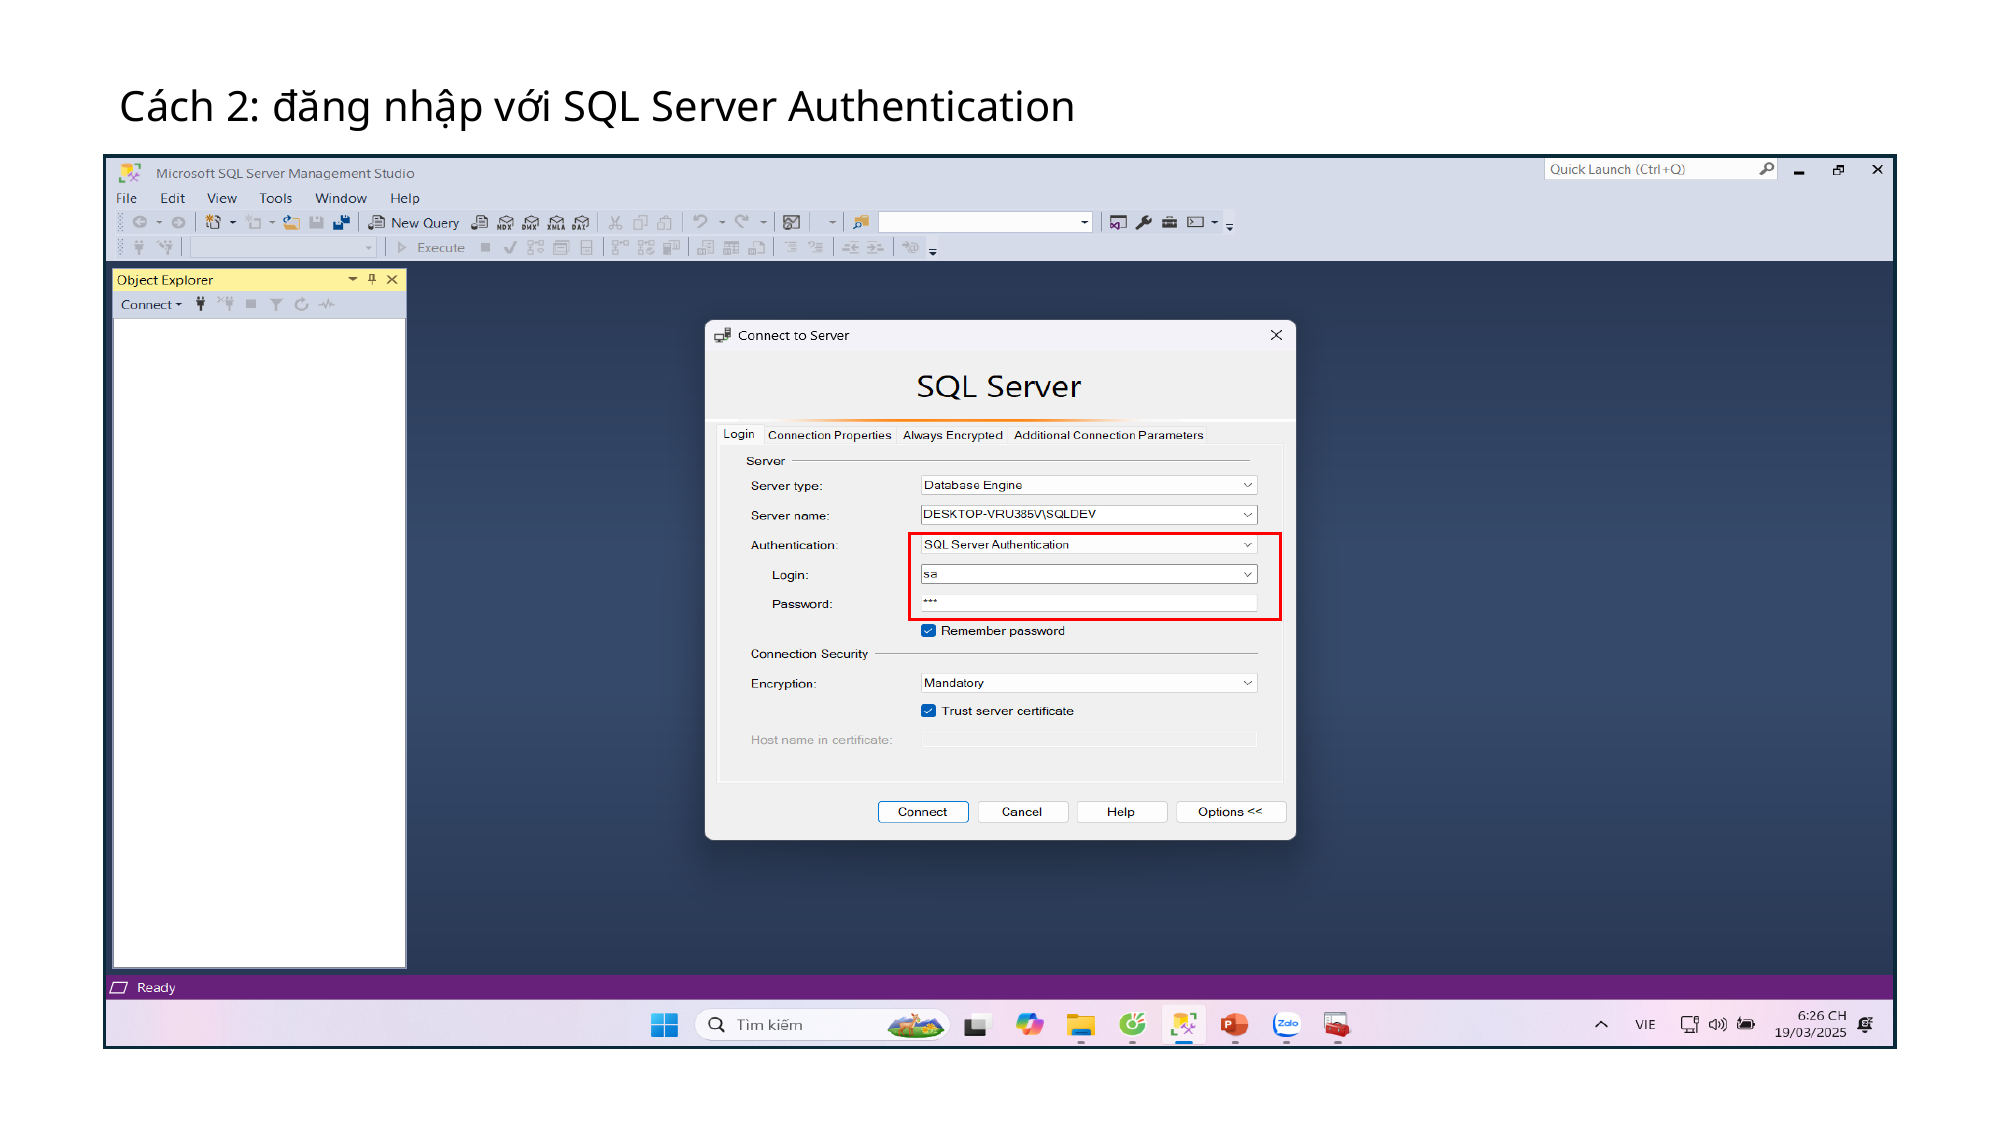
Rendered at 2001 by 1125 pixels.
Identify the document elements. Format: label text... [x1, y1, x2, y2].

text_box Cách 2: đăng nhập với SQL Server Authentication [104, 72, 1855, 138]
text_box [103, 154, 1897, 1049]
text_box [908, 532, 1282, 621]
